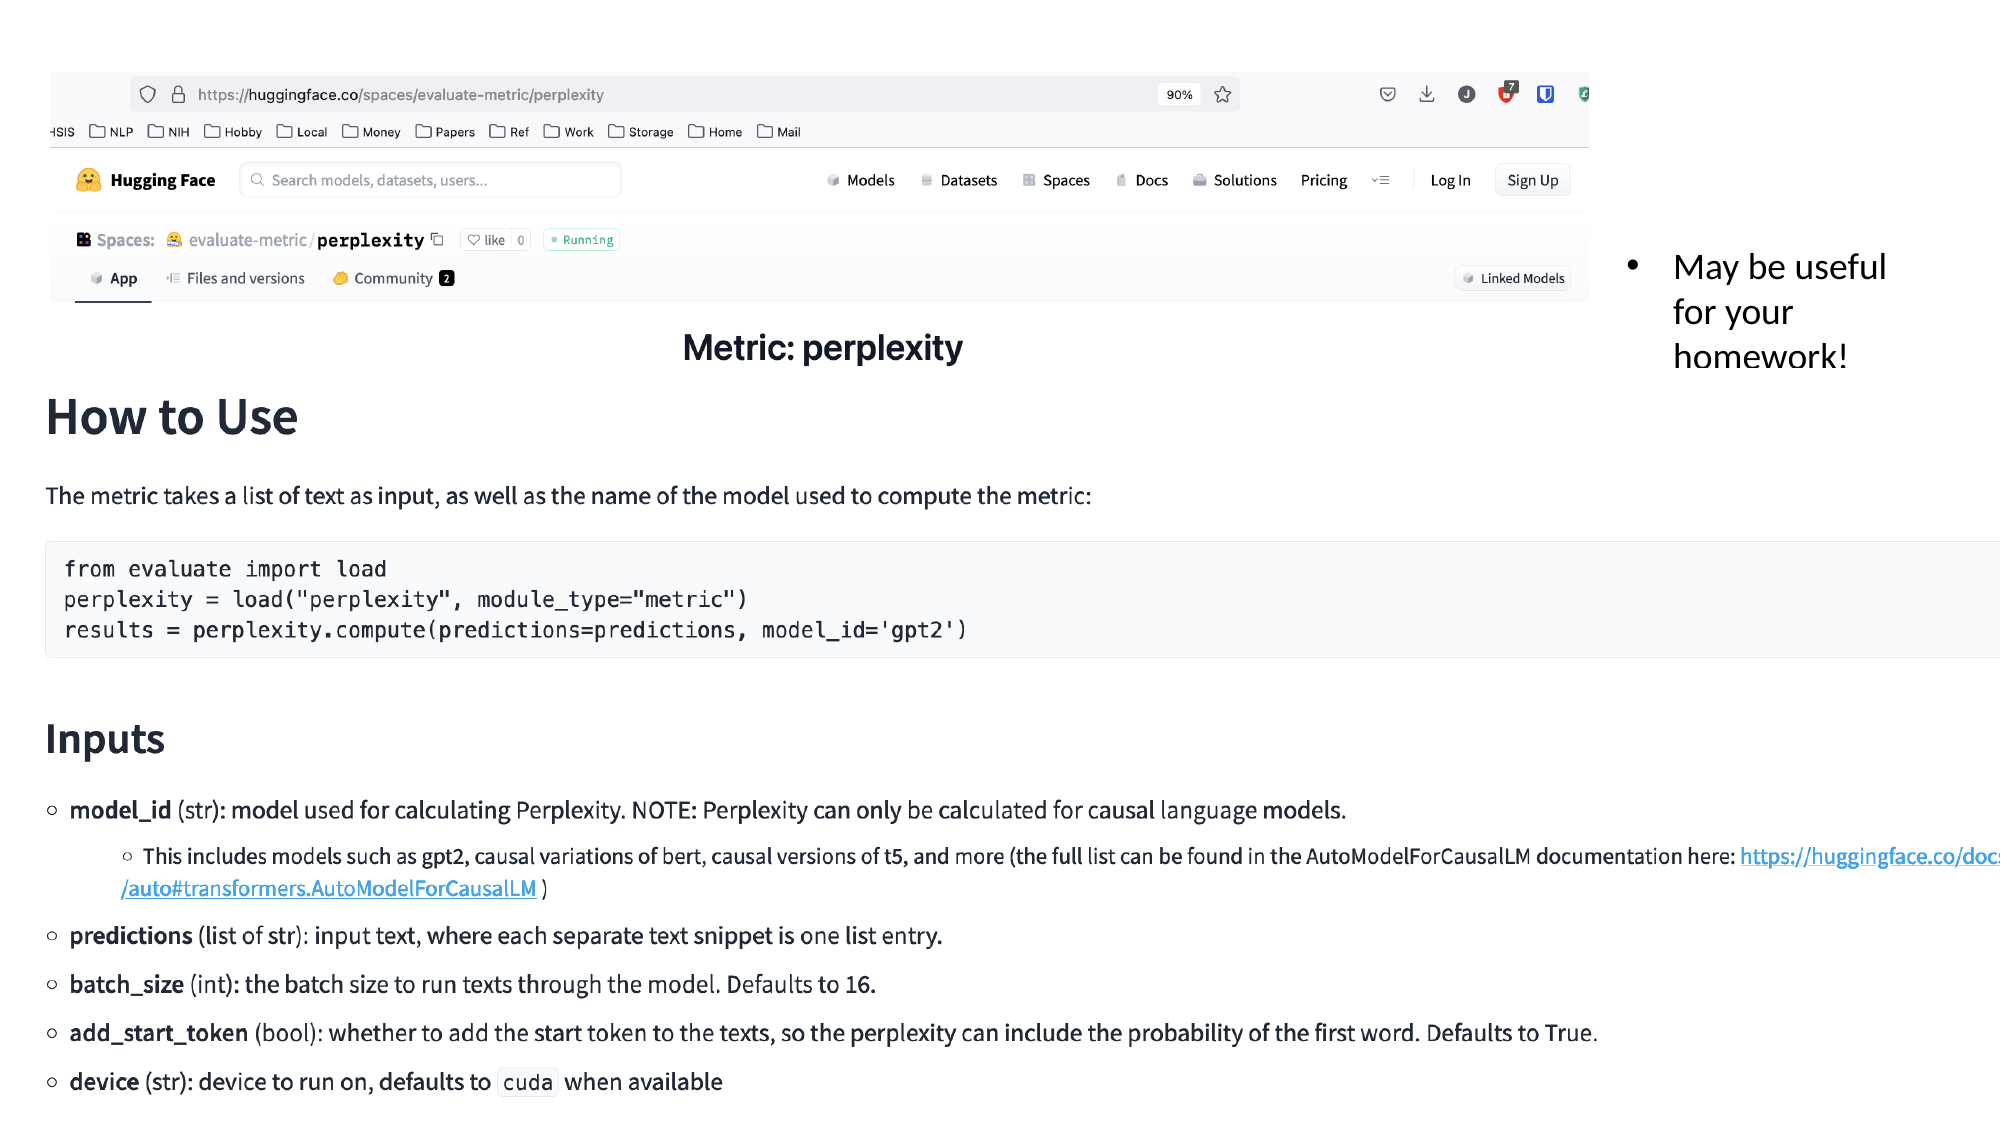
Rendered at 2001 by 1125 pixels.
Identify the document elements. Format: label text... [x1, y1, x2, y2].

text_box May be useful for your homework! [1611, 235, 1928, 368]
picture [0, 72, 2000, 1108]
